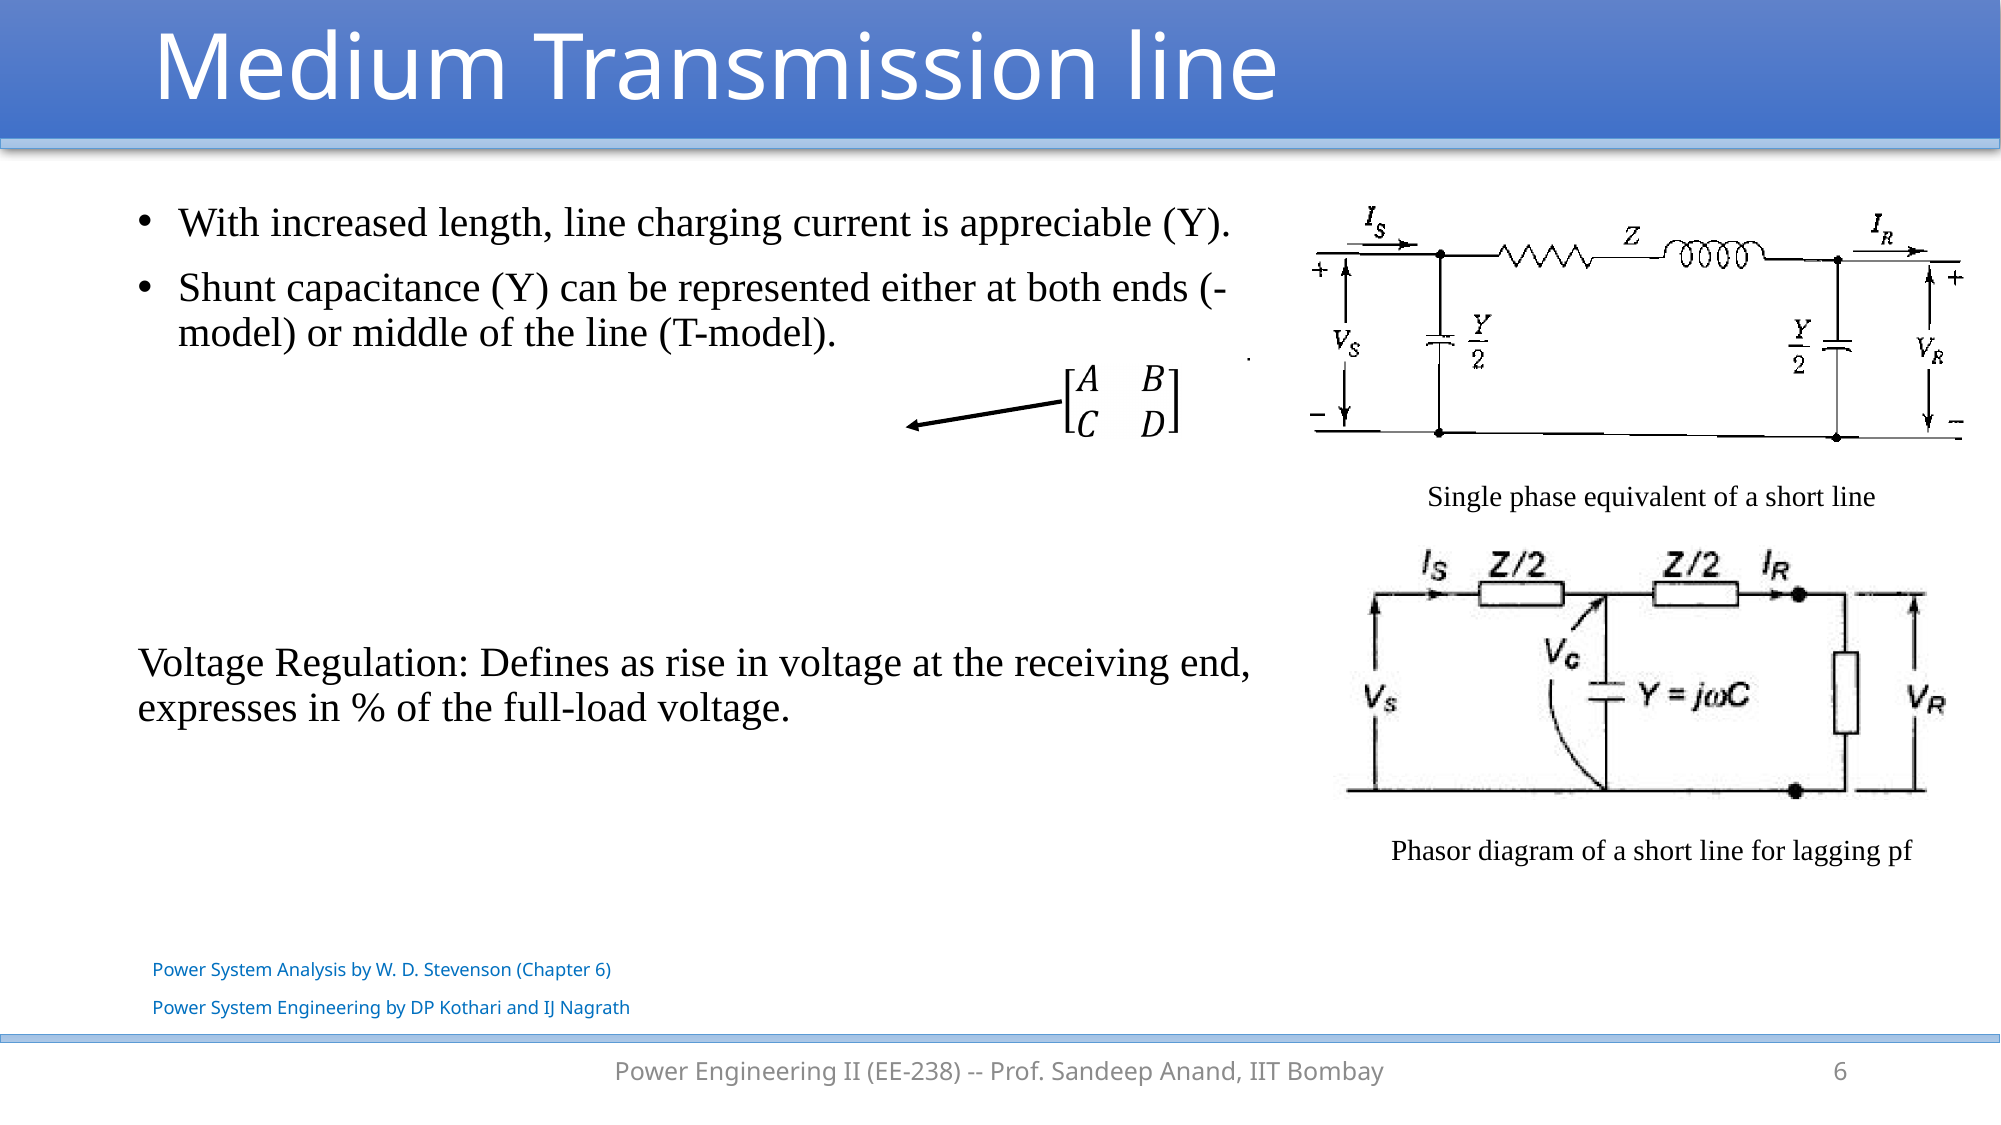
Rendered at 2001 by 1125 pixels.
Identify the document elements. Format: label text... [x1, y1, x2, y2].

text_box Power System Analysis by W. D. Stevenson (Chapter 6) Power System Engineering by DP Kothari and IJ Nagrath [137, 950, 1863, 1026]
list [1061, 363, 1182, 439]
title Medium Transmission line [137, 0, 1863, 139]
picture [1325, 545, 1950, 800]
slide_number 6 [1412, 1042, 1863, 1103]
text_box Single phase equivalent of a short line [1412, 469, 1927, 520]
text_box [905, 401, 1062, 428]
picture [1243, 204, 1966, 444]
text_box Phasor diagram of a short line for lagging pf [1376, 824, 1973, 874]
footer Power Engineering II (EE-238) -- Prof. Sandeep Anand, IIT Bombay [587, 1042, 1412, 1103]
